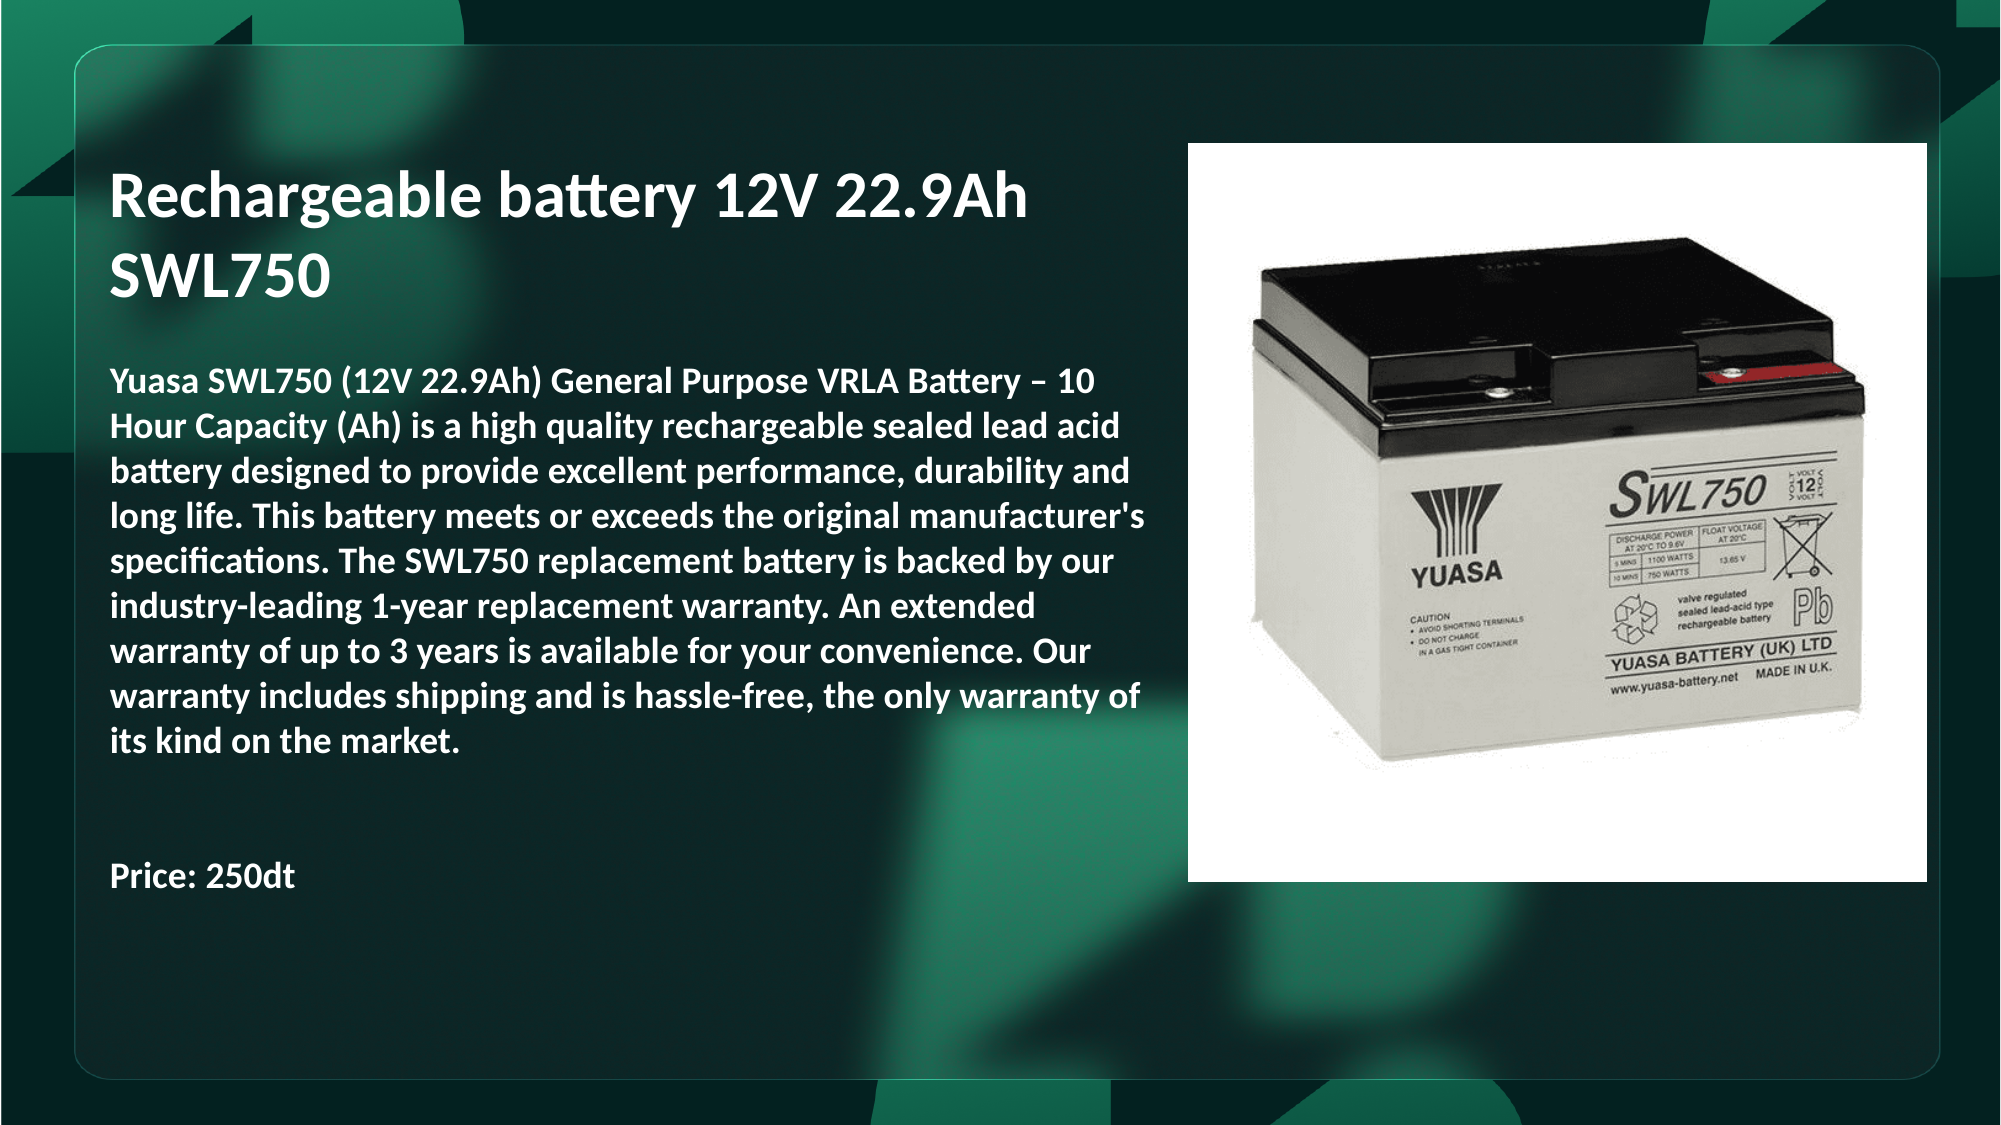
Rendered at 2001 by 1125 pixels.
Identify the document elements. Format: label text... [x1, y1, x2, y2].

text_box Rechargeable battery 12V 22.9Ah SWL750 Yuasa SWL750 (12V 22.9Ah) General Purpose VRLA Battery – 10 Hour Capacity (Ah) is a high quality rechargeable sealed lead acid battery designed to provide excellent performance, durability and long life. This battery meets or exceeds the original manufacturer's specifications. The SWL750 replacement battery is backed by our industry-leading 1-year replacement warranty. An extended warranty of up to 3 years is available for your convenience. Our warranty includes shipping and is hassle-free, the only warranty of its kind on the market. Price: 250dt [94, 143, 1189, 903]
picture [0, 0, 2001, 1125]
